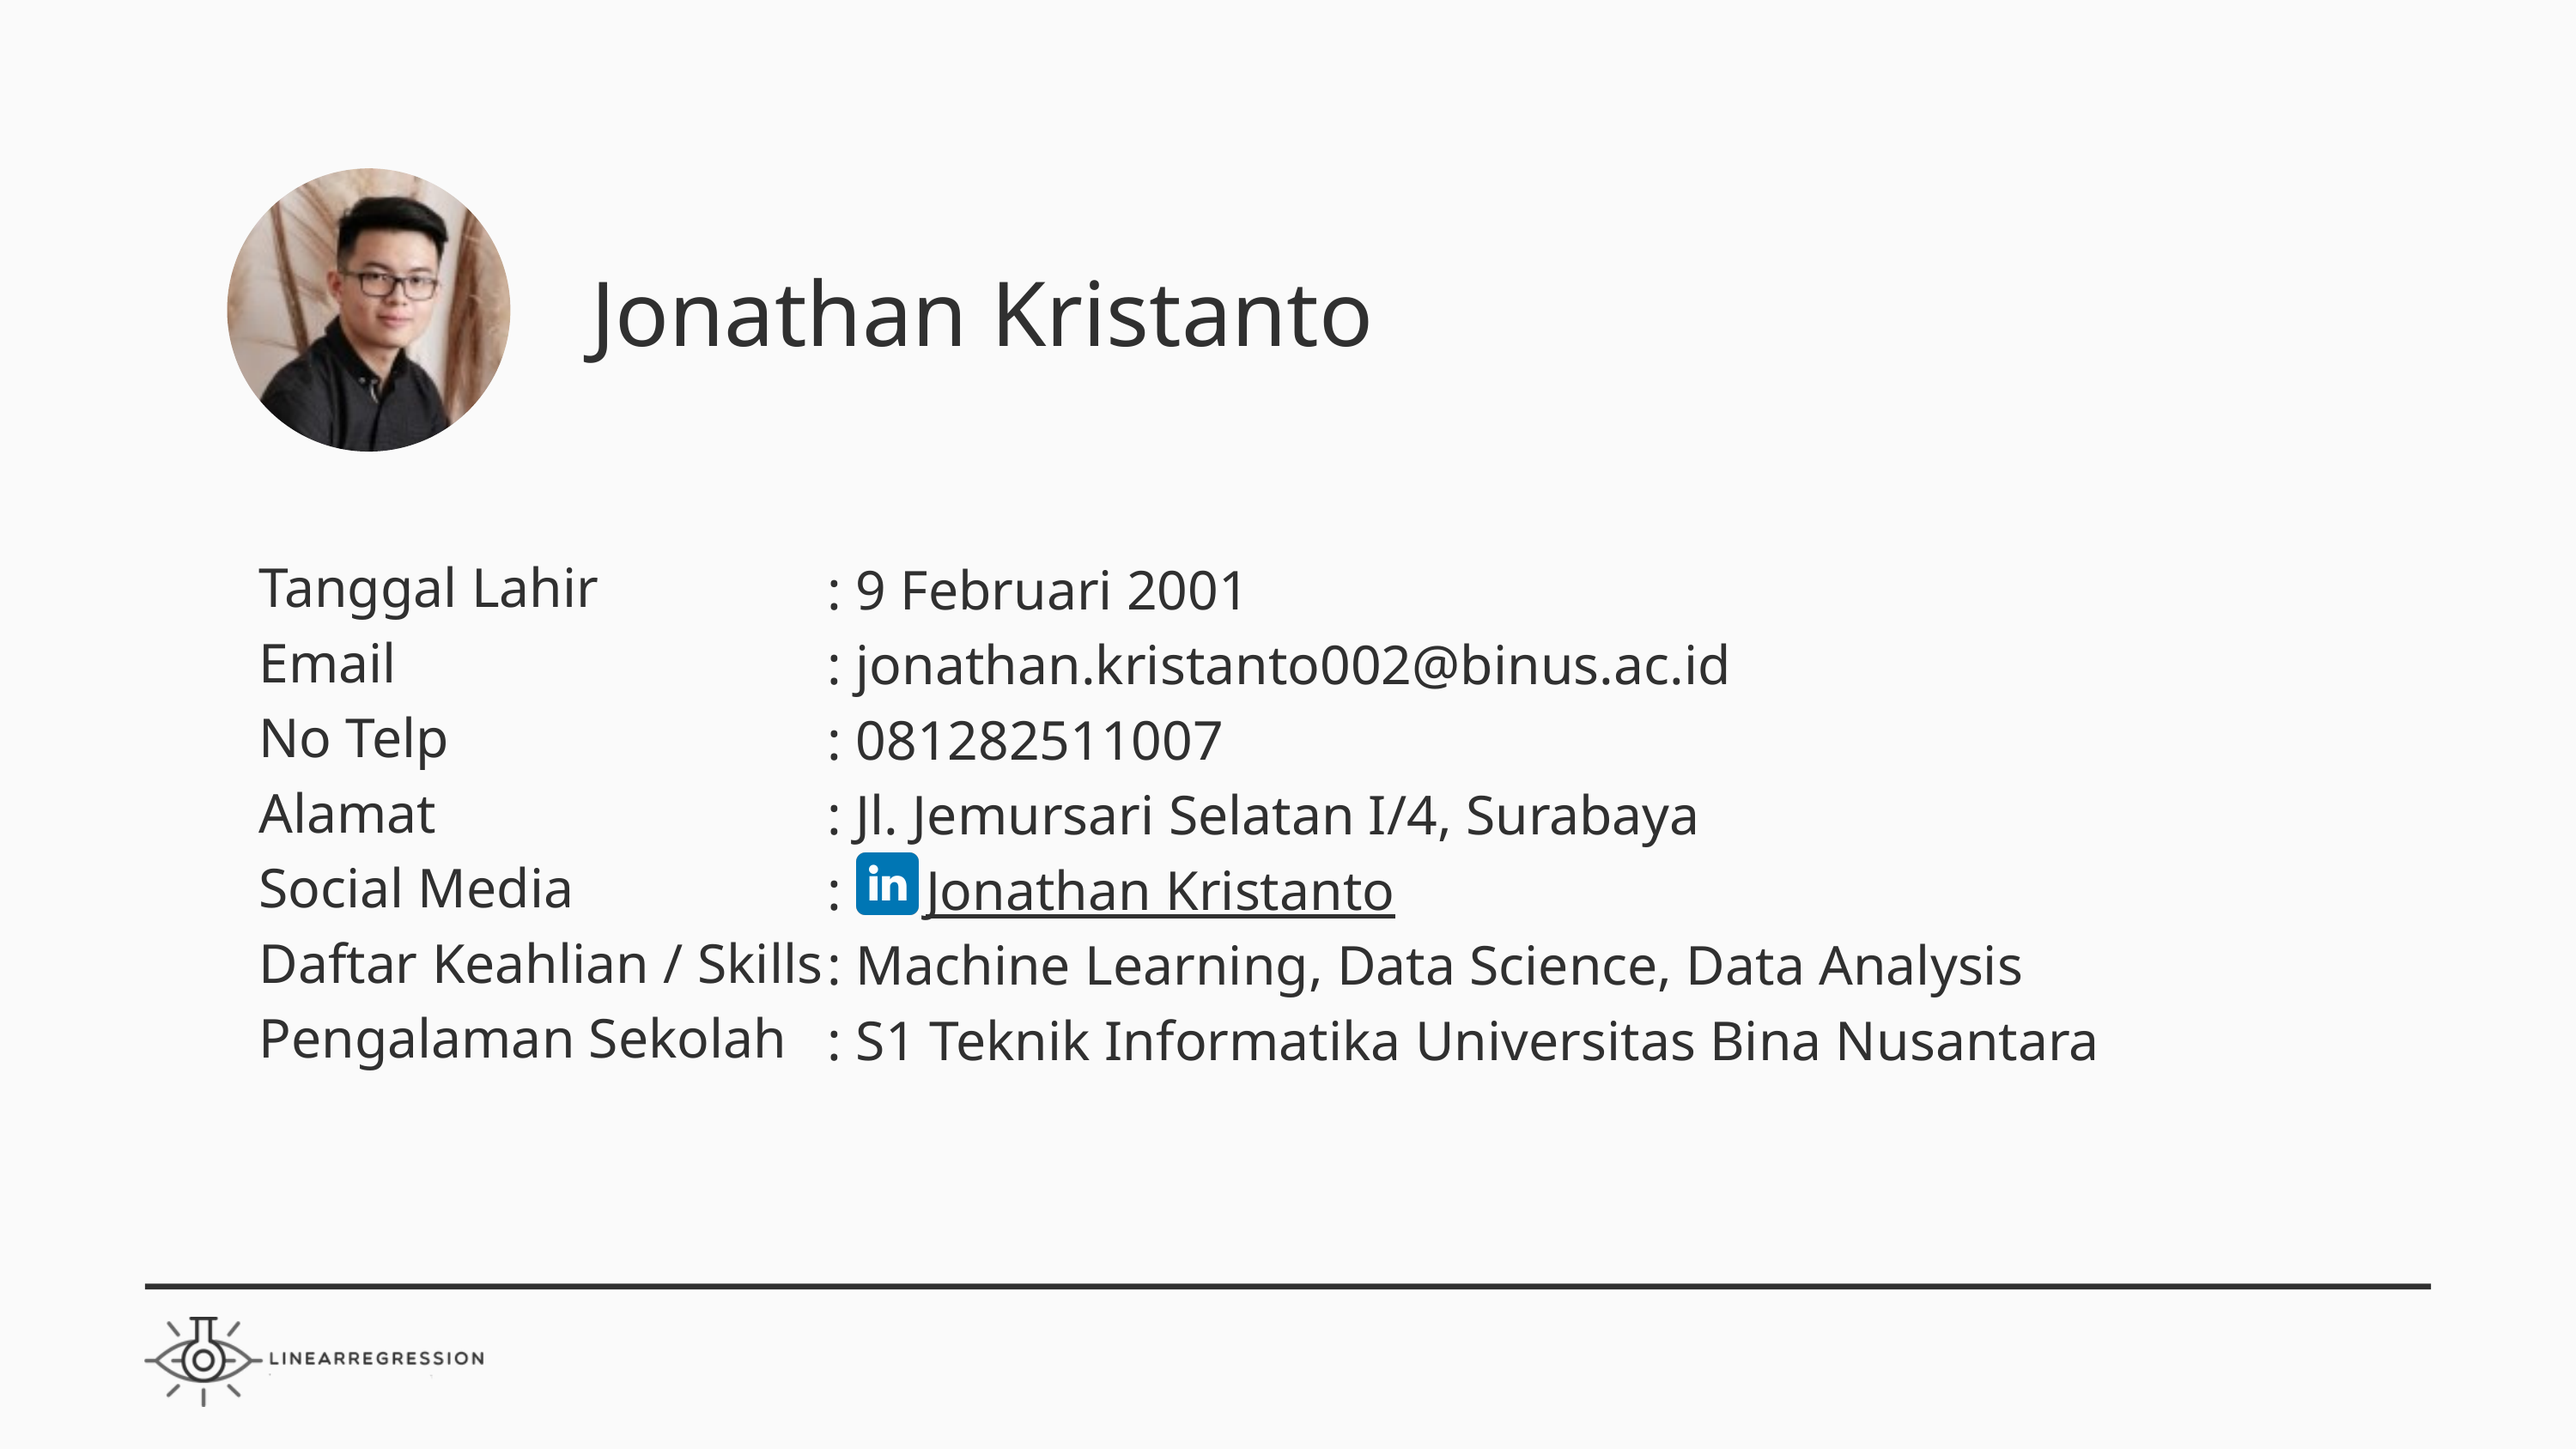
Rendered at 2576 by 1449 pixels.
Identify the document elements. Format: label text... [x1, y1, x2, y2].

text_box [144, 1283, 2432, 1407]
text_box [227, 167, 511, 452]
text_box Jonathan Kristanto [591, 239, 1487, 365]
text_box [827, 552, 2277, 1143]
text_box Tanggal Lahir Email No Telp Alamat Social Media Daftar Keahlian / Skills Pengalaman Sekolah [258, 543, 828, 1144]
